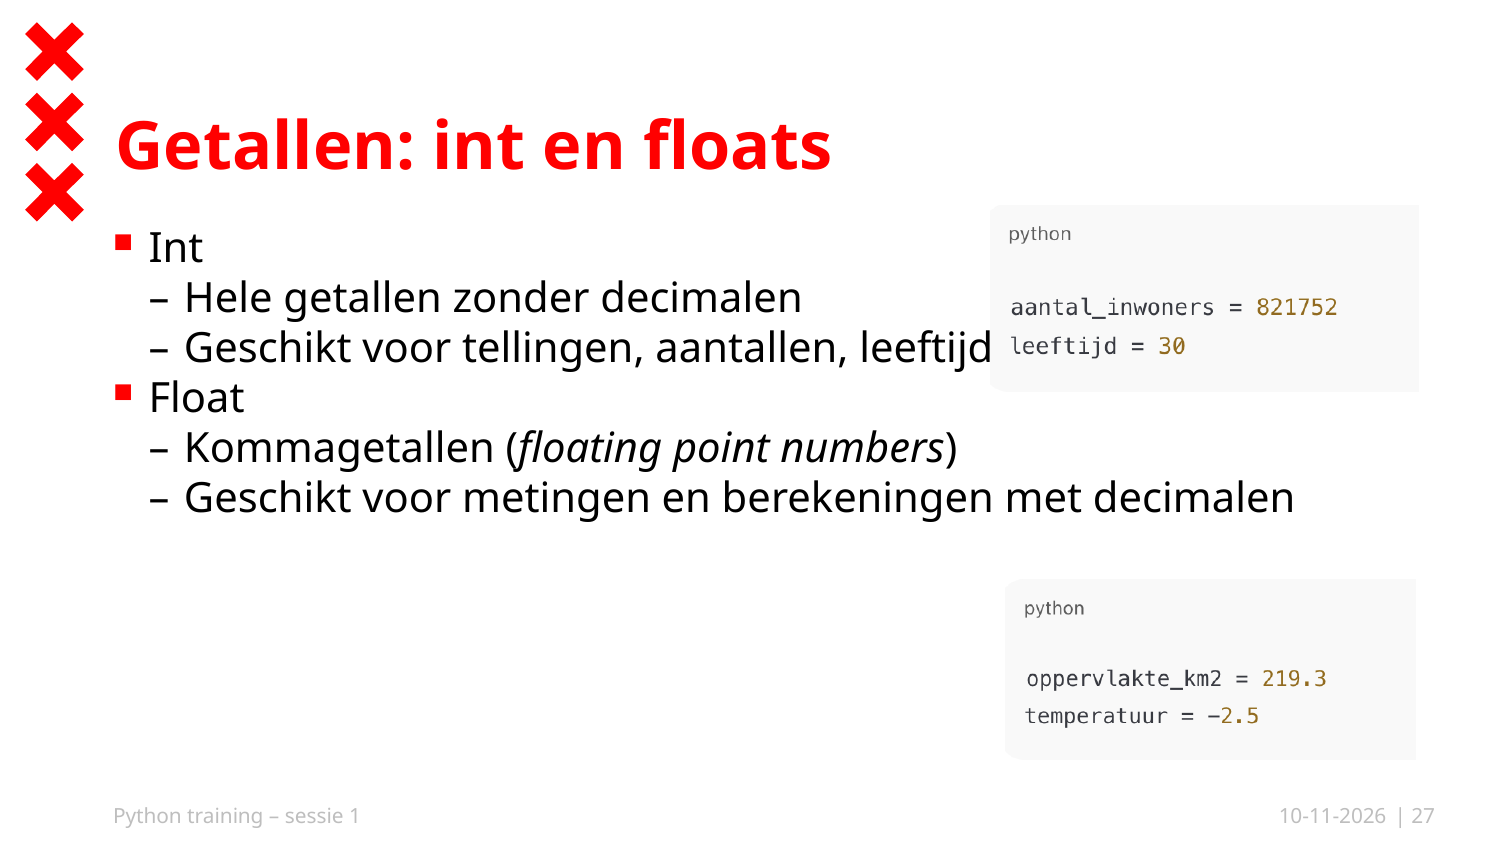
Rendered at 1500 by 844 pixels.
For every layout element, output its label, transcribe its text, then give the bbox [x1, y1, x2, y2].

footer Python training – sessie 1 [113, 802, 1129, 833]
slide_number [1262, 802, 1387, 833]
picture [989, 205, 1419, 406]
slide_number | 27 [1394, 802, 1442, 833]
title Getallen: int en floats [115, 102, 1445, 263]
list Int Hele getallen zonder decimalen Geschikt voor tellingen, aantallen, leeftijden Float Kommagetallen (floating point numbers) Geschikt voor metingen en berekeningen met decimalen [113, 221, 1442, 564]
picture [1005, 579, 1416, 772]
